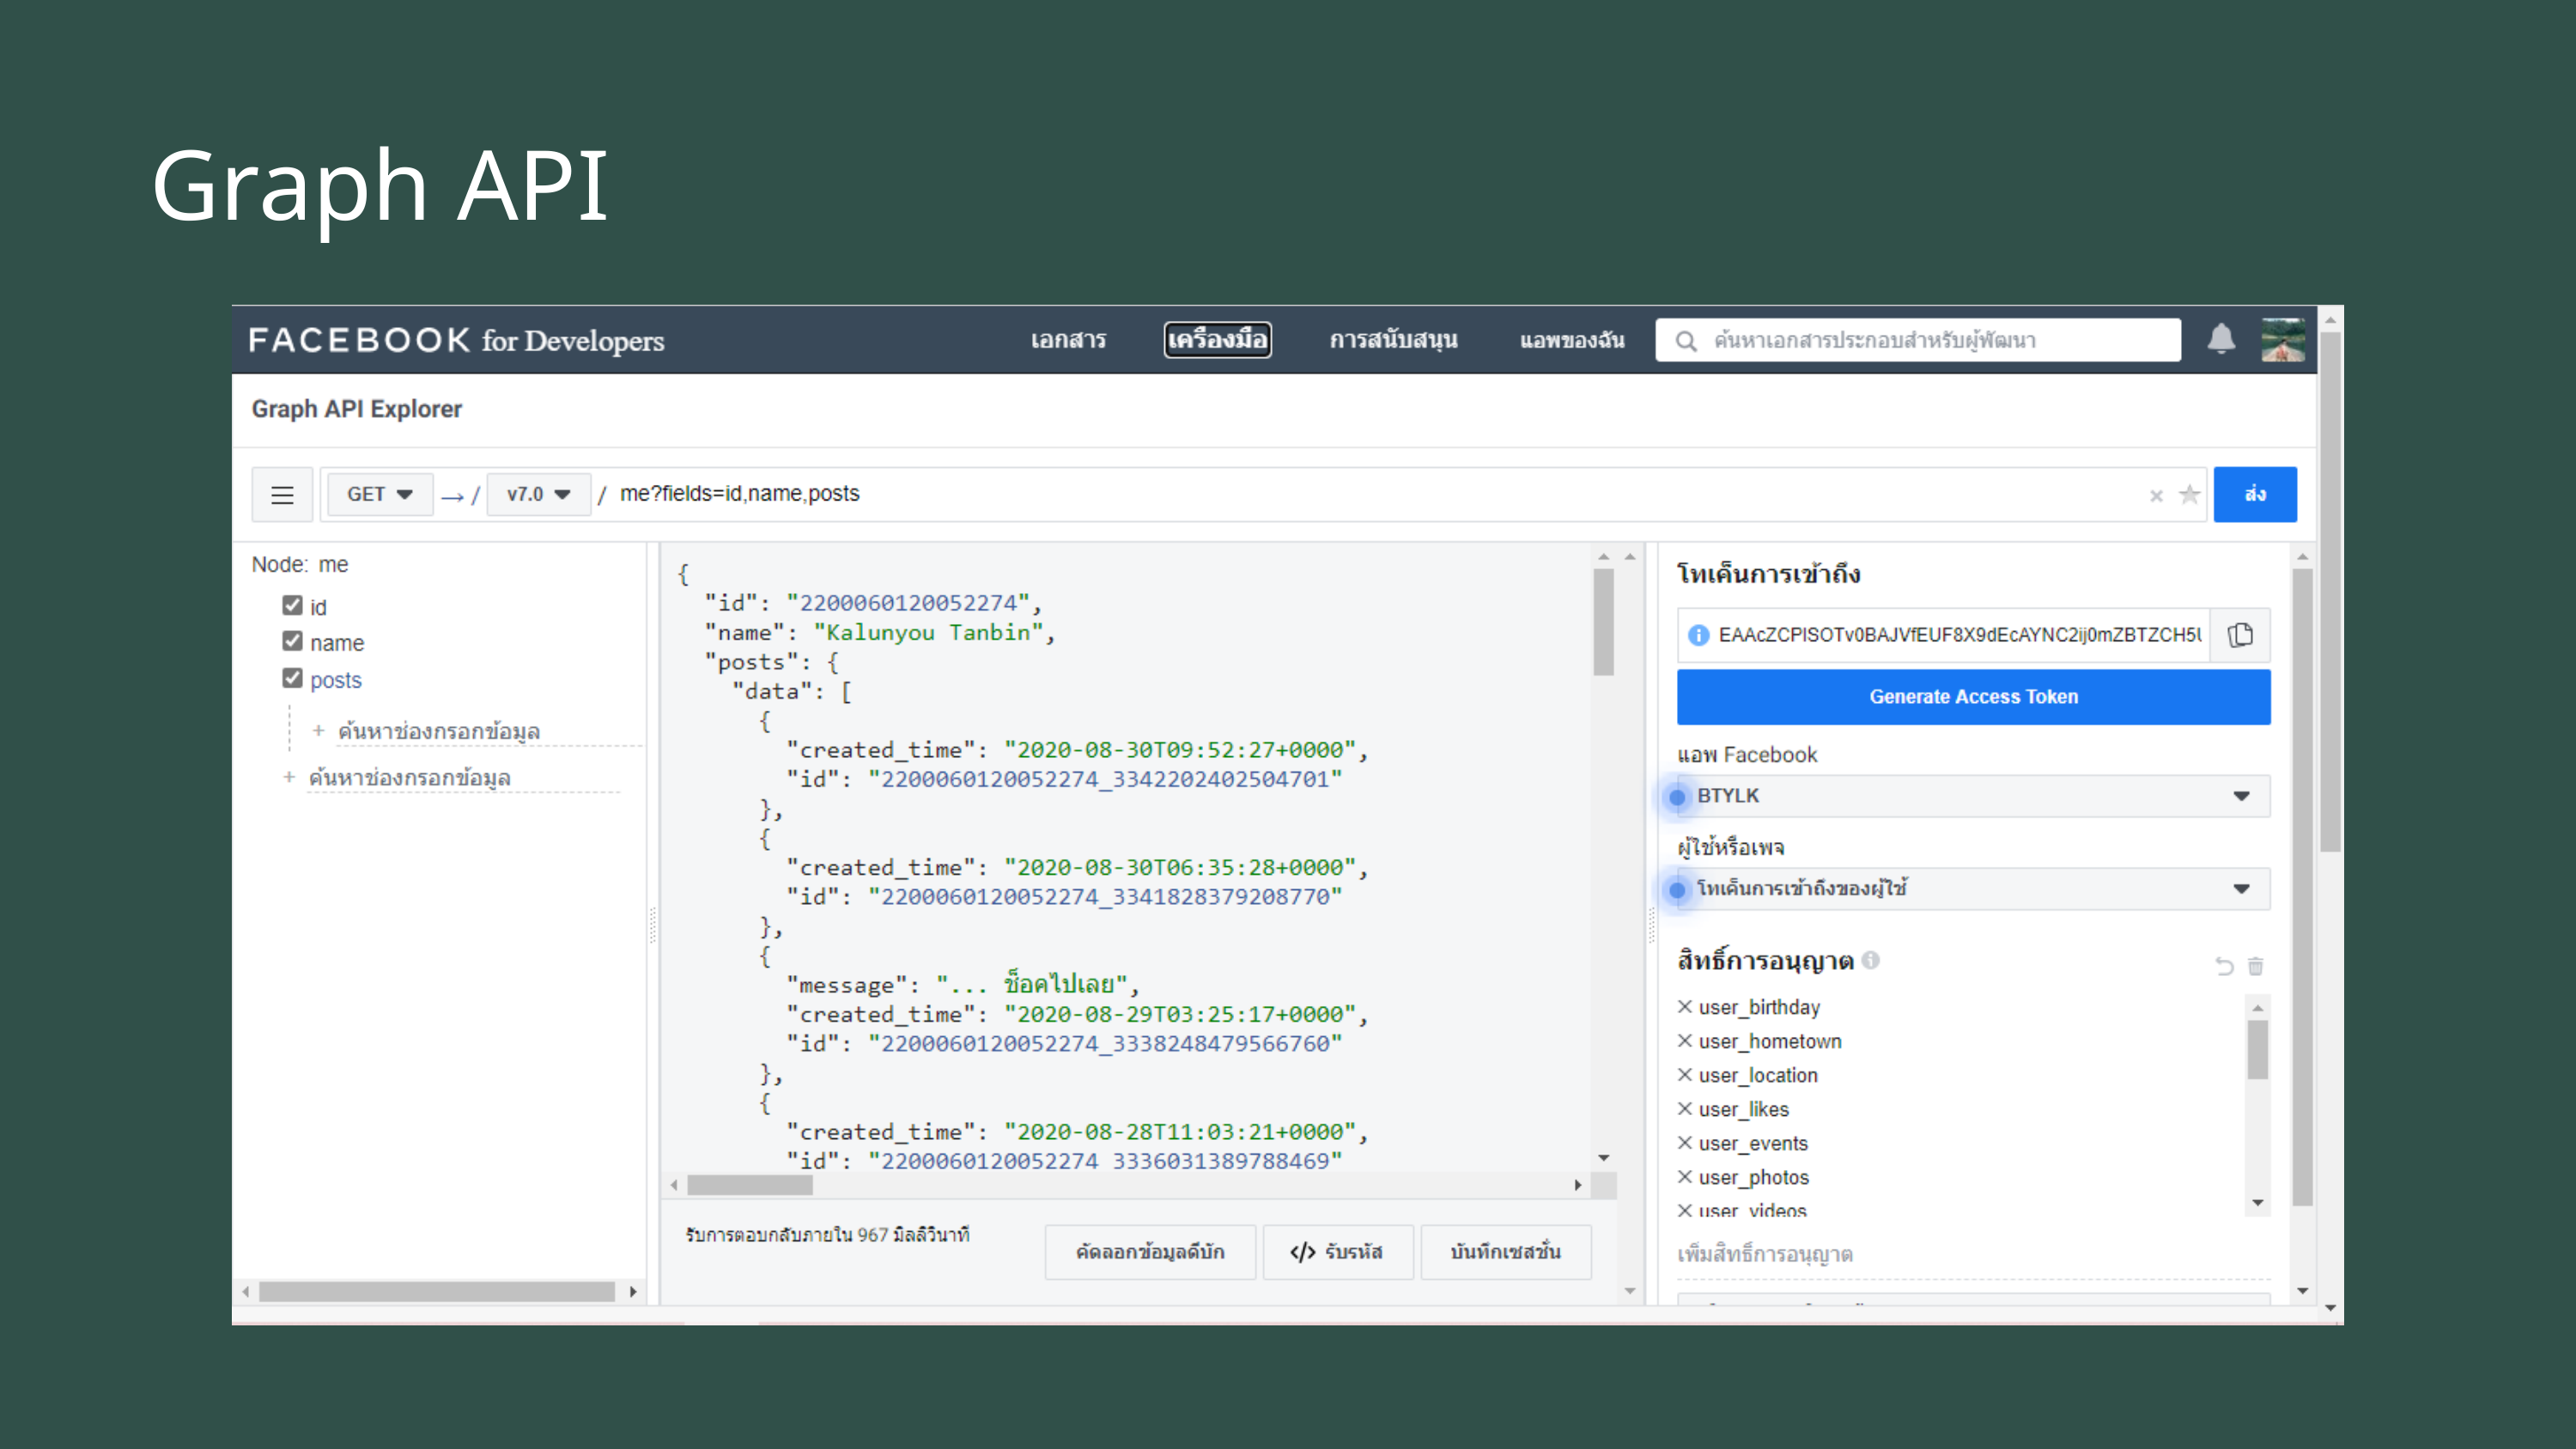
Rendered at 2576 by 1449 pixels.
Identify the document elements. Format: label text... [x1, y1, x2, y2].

text_box Graph API [149, 123, 1879, 239]
picture [232, 305, 2344, 1326]
